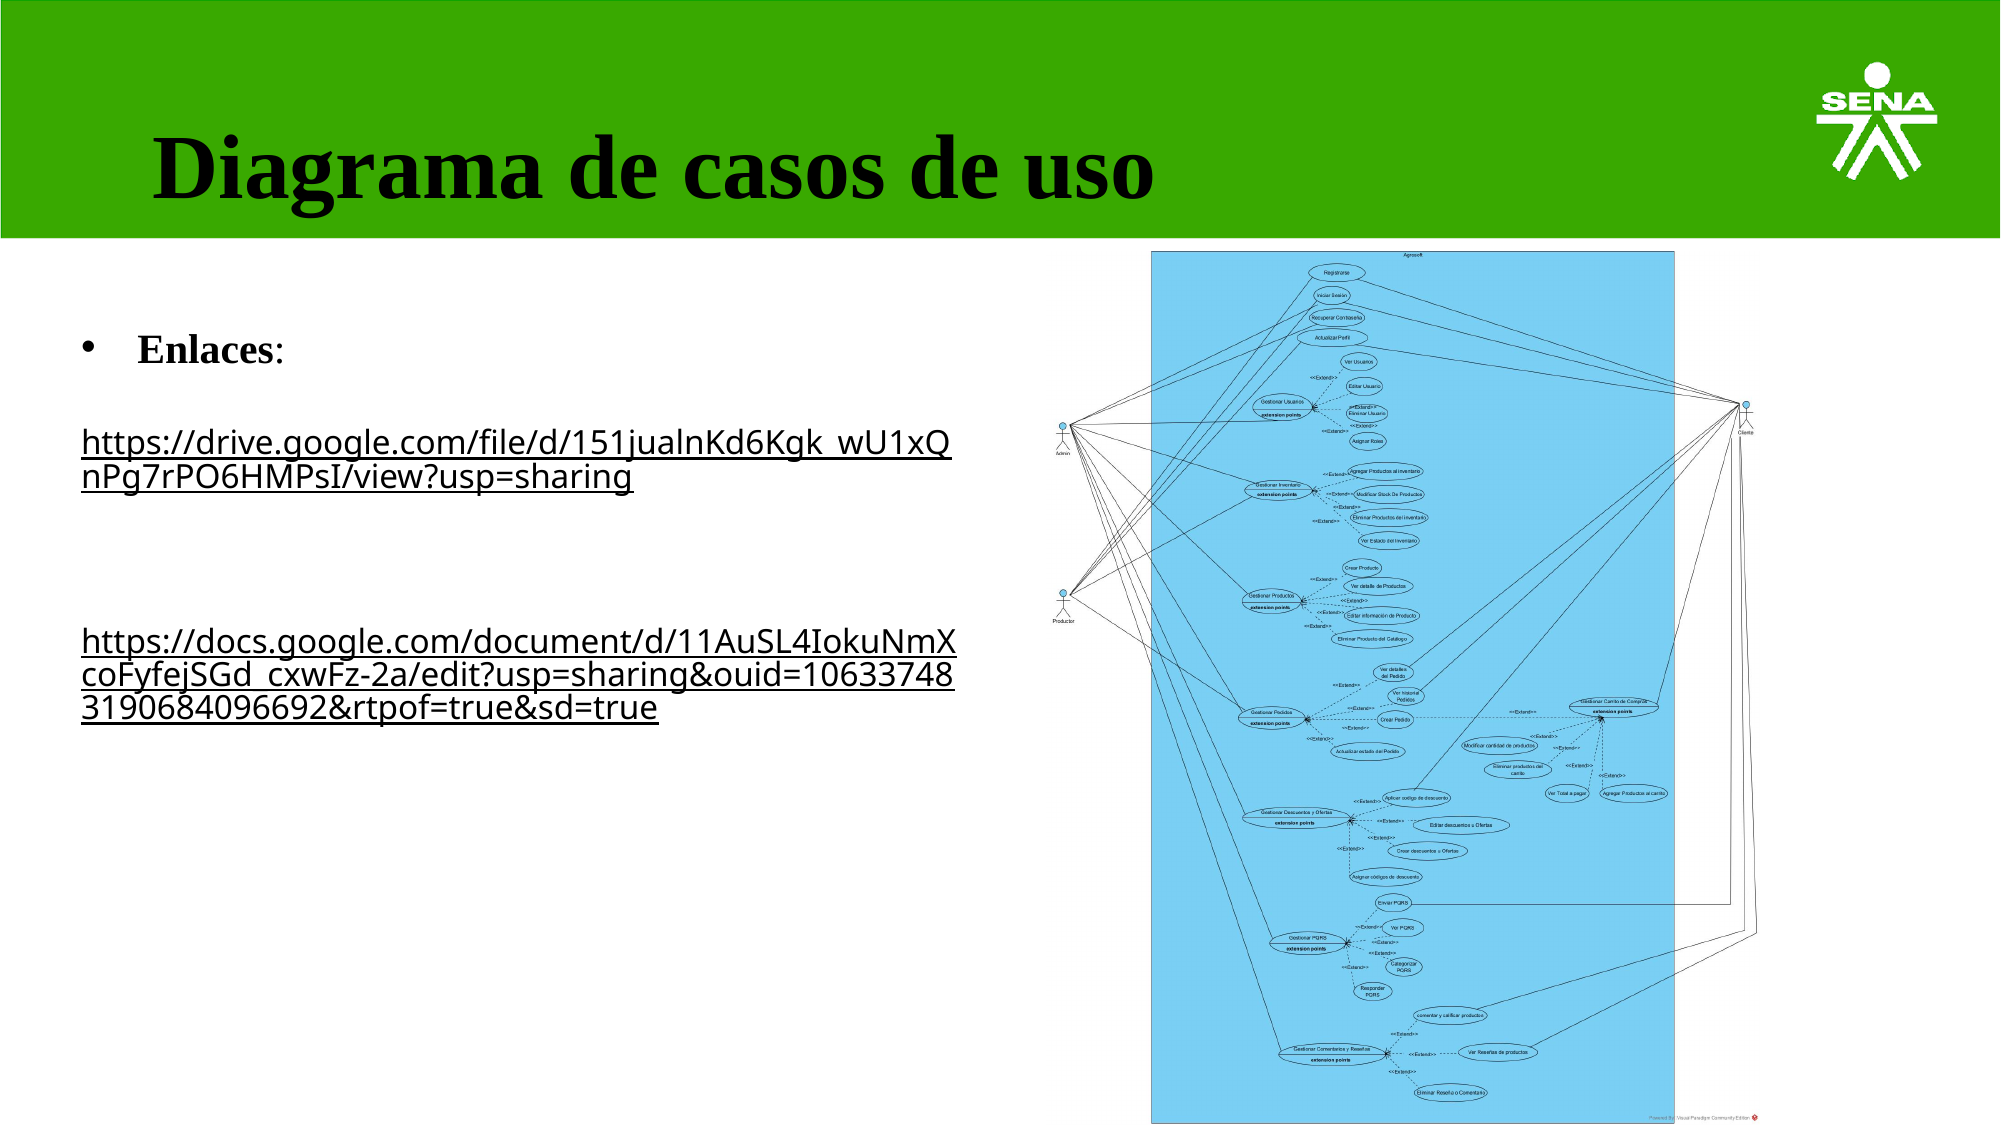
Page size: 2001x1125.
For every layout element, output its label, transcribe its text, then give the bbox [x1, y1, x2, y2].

title Diagrama de casos de uso [137, 59, 1863, 278]
text_box Enlaces: https://drive.google.com/file/d/151jualnKd6Kgk_wU1xQnPg7rPO6HMPsI/view?usp=sharing https://docs.google.com/document/d/11AuSL4IokuNmXcoFyfejSGd_cxwFz-2a/edit?usp=sharing&ouid=106337483190684096692&rtpof=true&sd=true [65, 313, 975, 680]
picture [0, 0, 2001, 1125]
